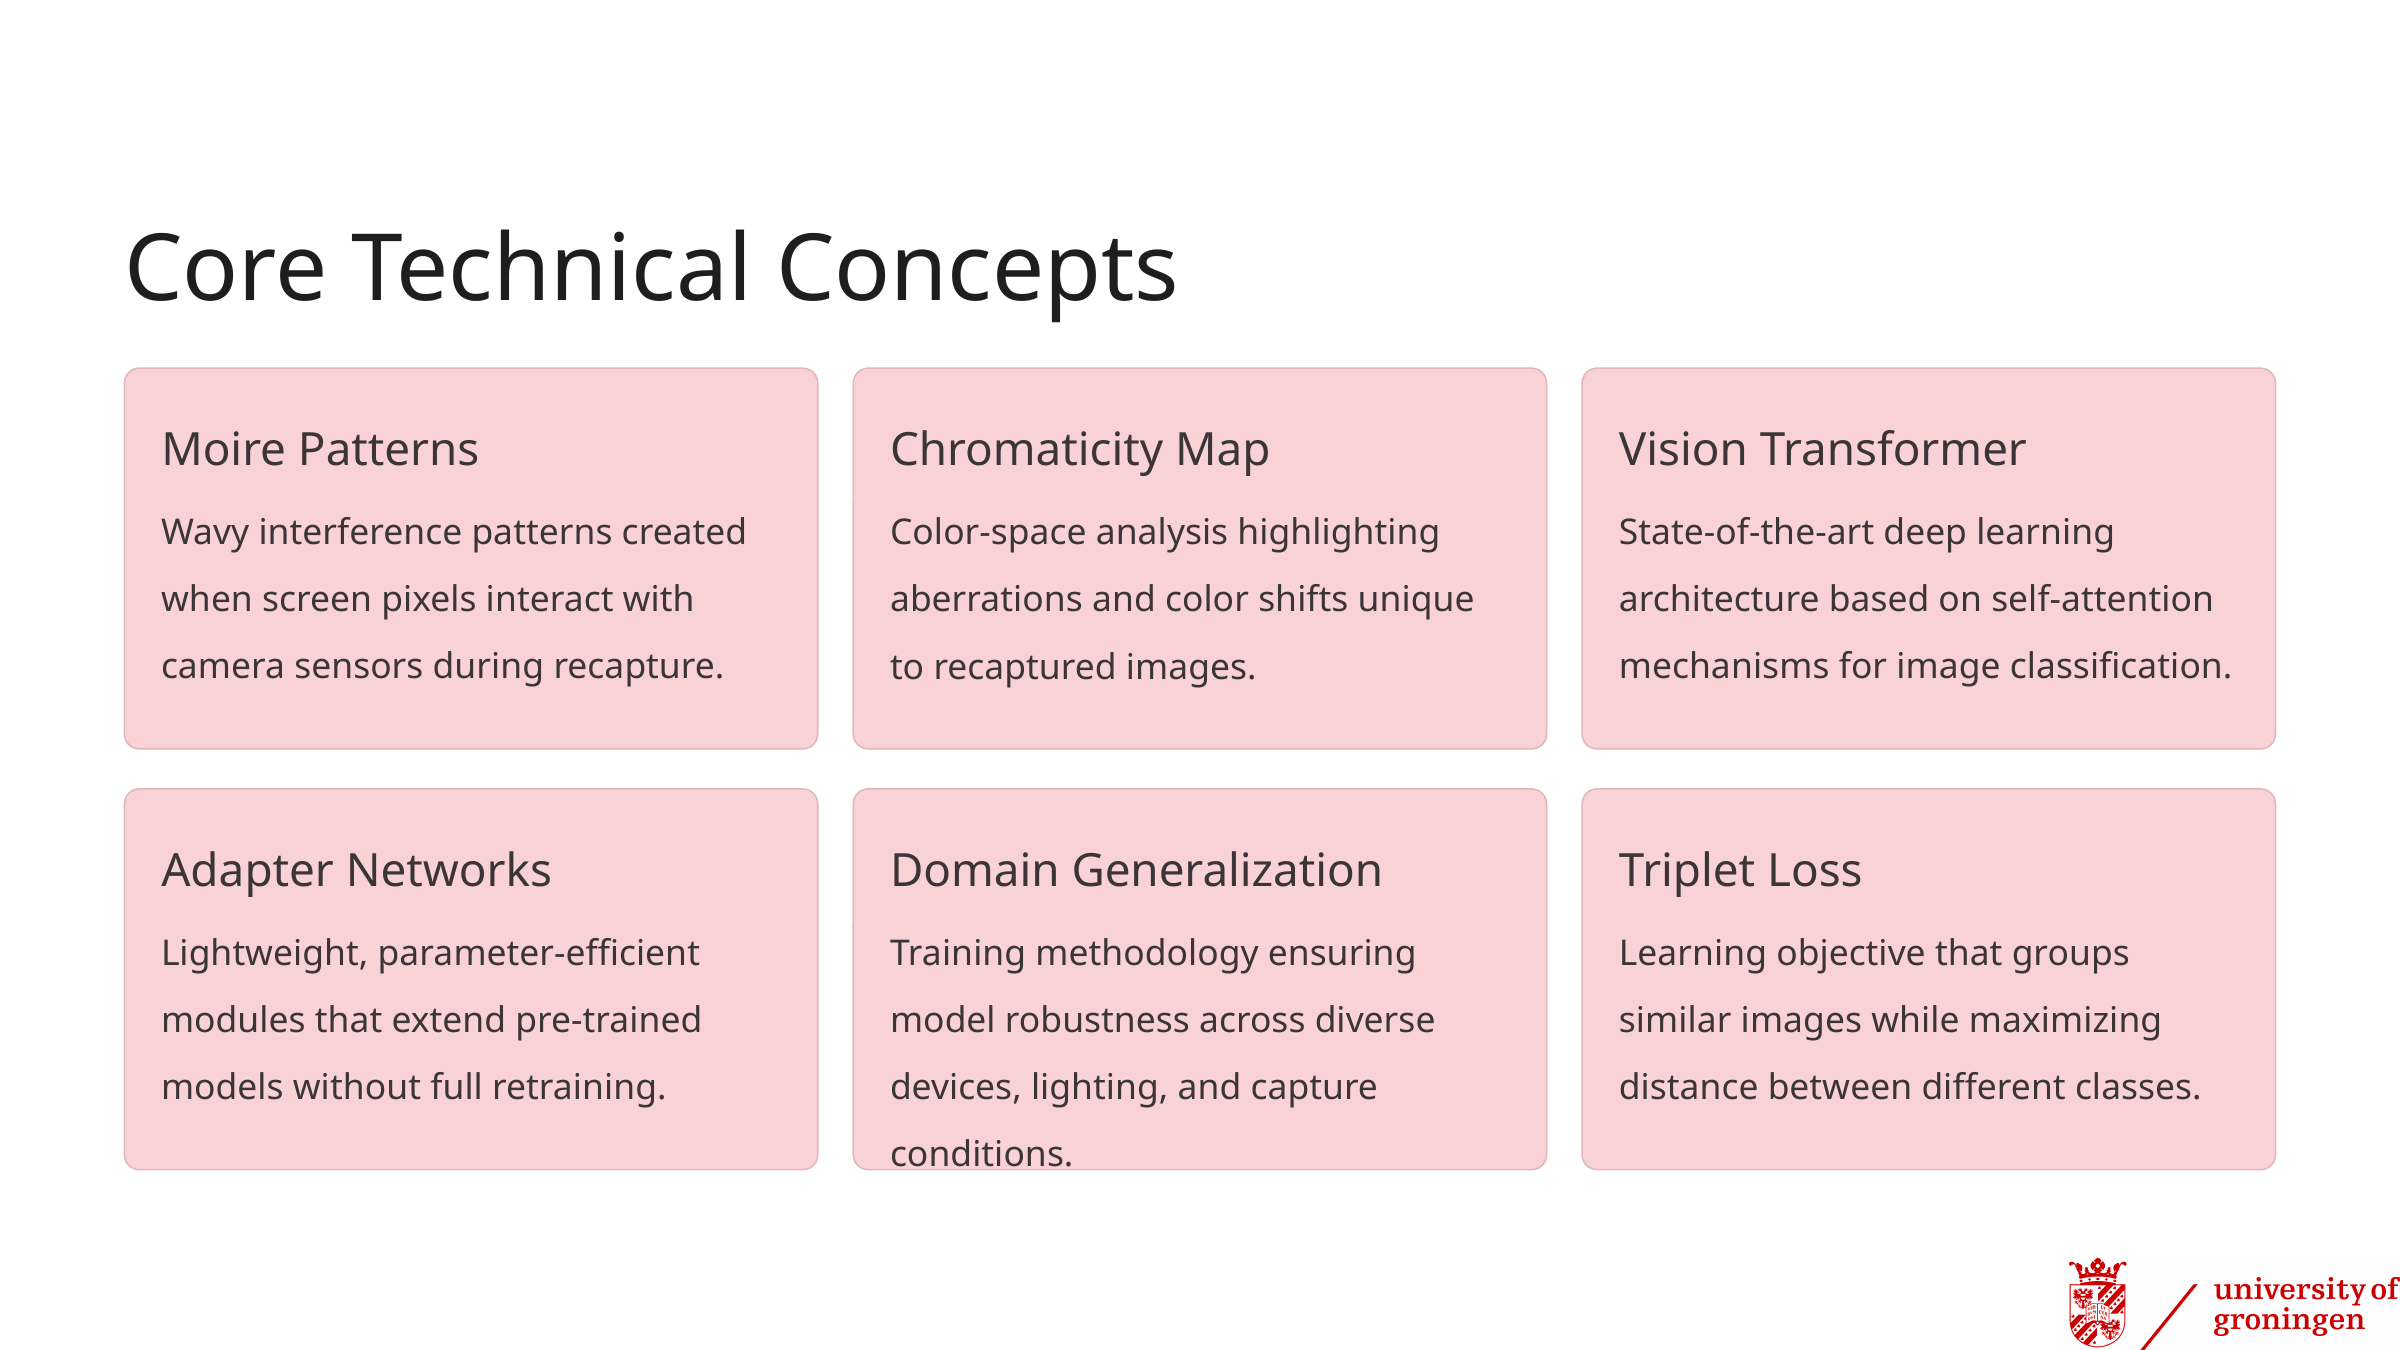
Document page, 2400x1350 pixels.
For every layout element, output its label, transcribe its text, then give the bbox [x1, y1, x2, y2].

text_box [124, 788, 818, 1170]
text_box Training methodology ensuring model robustness across diverse devices, lighting, and capture conditions. [890, 905, 1510, 1133]
text_box Adapter Networks [161, 825, 629, 885]
text_box Lightweight, parameter-efficient modules that extend pre-trained models without full retraining. [161, 905, 781, 1077]
text_box Learning objective that groups similar images while maximizing distance between different classes. [1618, 905, 2239, 1133]
text_box [124, 368, 818, 749]
text_box State-of-the-art deep learning architecture based on self-attention mechanisms for image classification. [1618, 484, 2239, 713]
text_box Vision Transformer [1618, 404, 2087, 464]
text_box [853, 368, 1547, 749]
text_box Core Technical Concepts [124, 180, 1328, 298]
text_box [1582, 368, 2276, 749]
text_box Wavy interference patterns created when screen pixels interact with camera sensors during recapture. [161, 484, 781, 713]
text_box Chromaticity Map [890, 404, 1358, 464]
text_box Moire Patterns [161, 404, 629, 464]
text_box [1582, 788, 2276, 1170]
picture [2069, 1258, 2400, 1350]
text_box Triplet Loss [1618, 825, 2087, 885]
text_box Domain Generalization [890, 825, 1439, 885]
text_box [853, 788, 1547, 1170]
text_box Color-space analysis highlighting aberrations and color shifts unique to recaptured images. [890, 484, 1510, 656]
